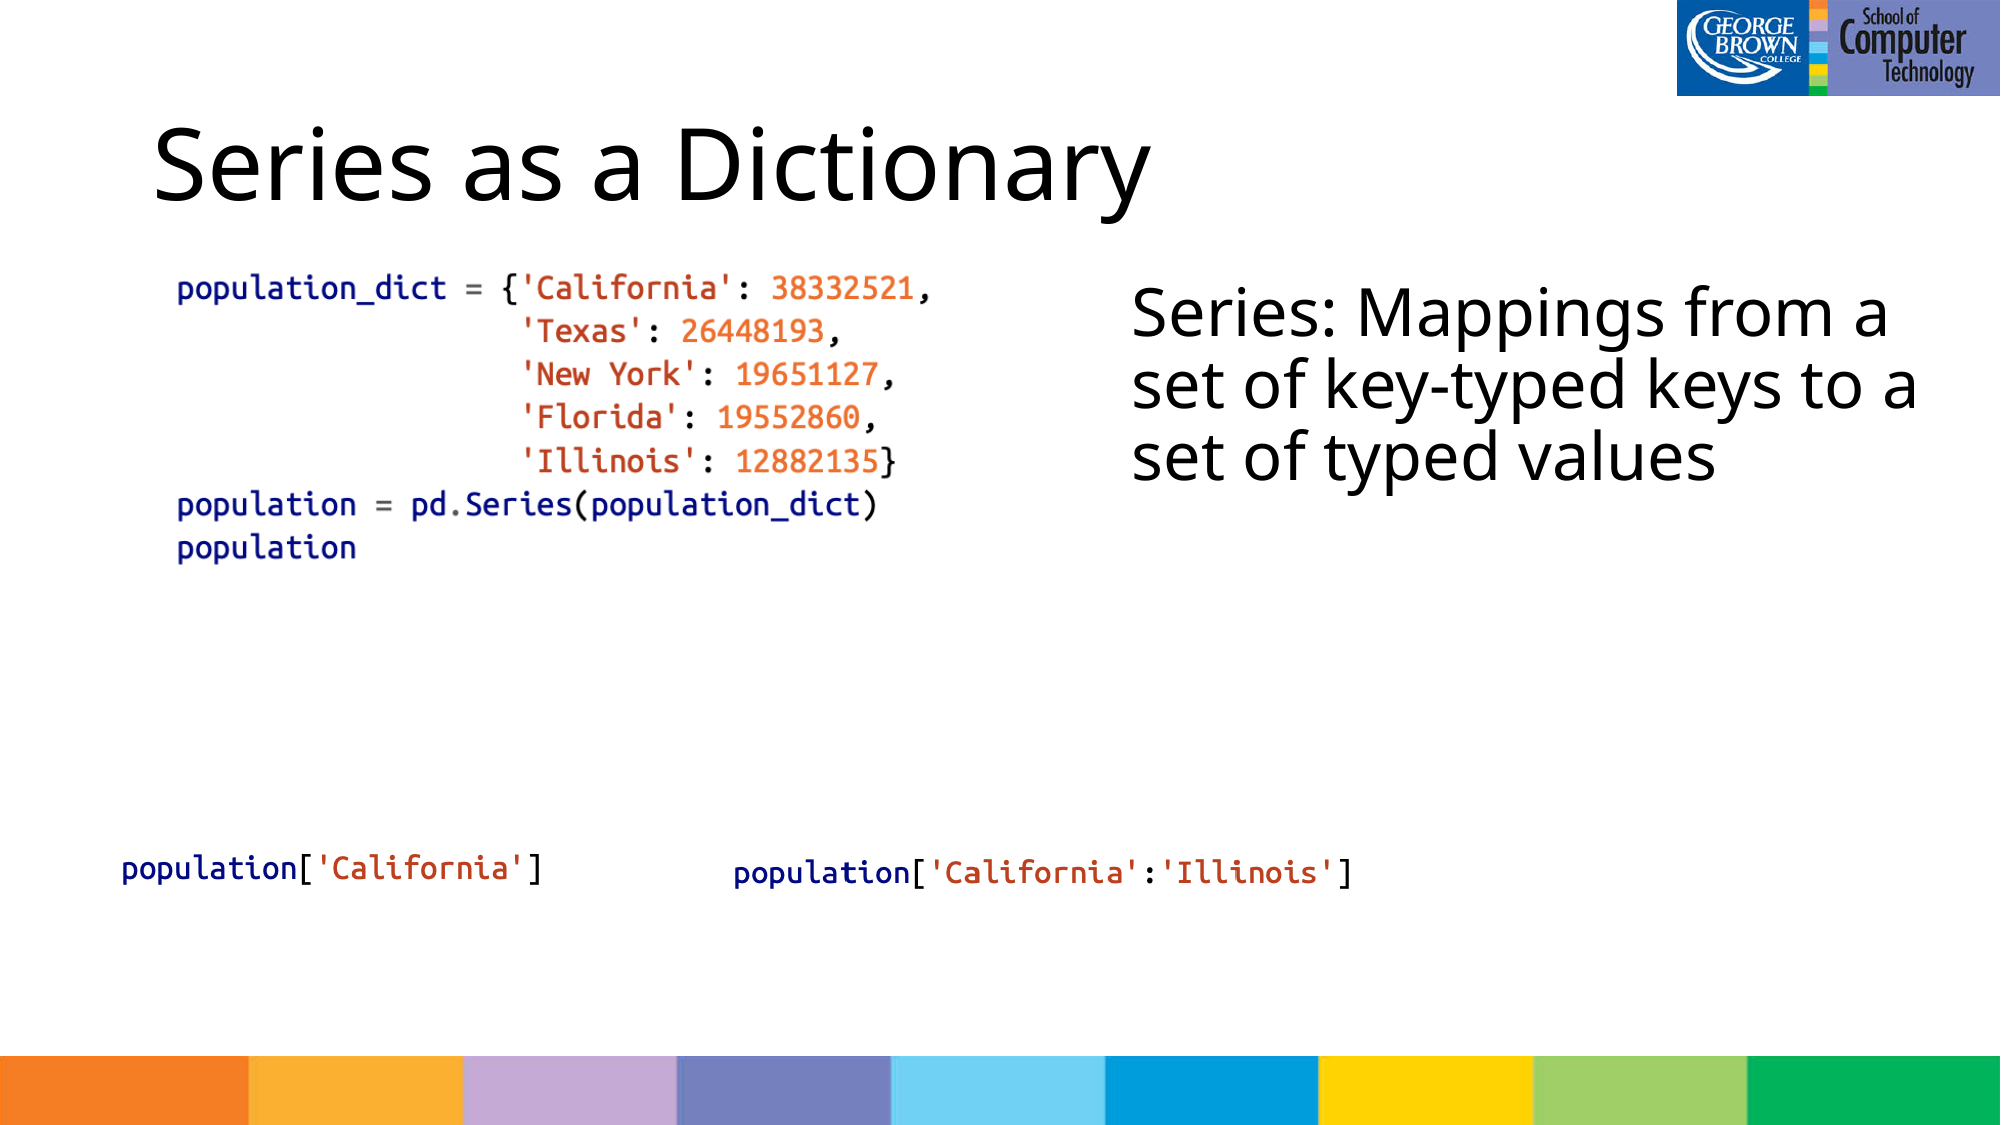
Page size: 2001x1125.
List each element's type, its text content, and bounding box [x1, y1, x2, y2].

title Series as a Dictionary [137, 59, 1863, 278]
picture [1677, 0, 2000, 96]
picture [0, 1056, 1105, 1125]
picture [107, 845, 558, 910]
list Series: Mappings from a set of key-typed keys to a set of typed values [1116, 271, 1942, 986]
picture [1318, 1056, 2000, 1125]
picture [156, 257, 958, 581]
picture [717, 850, 1366, 904]
